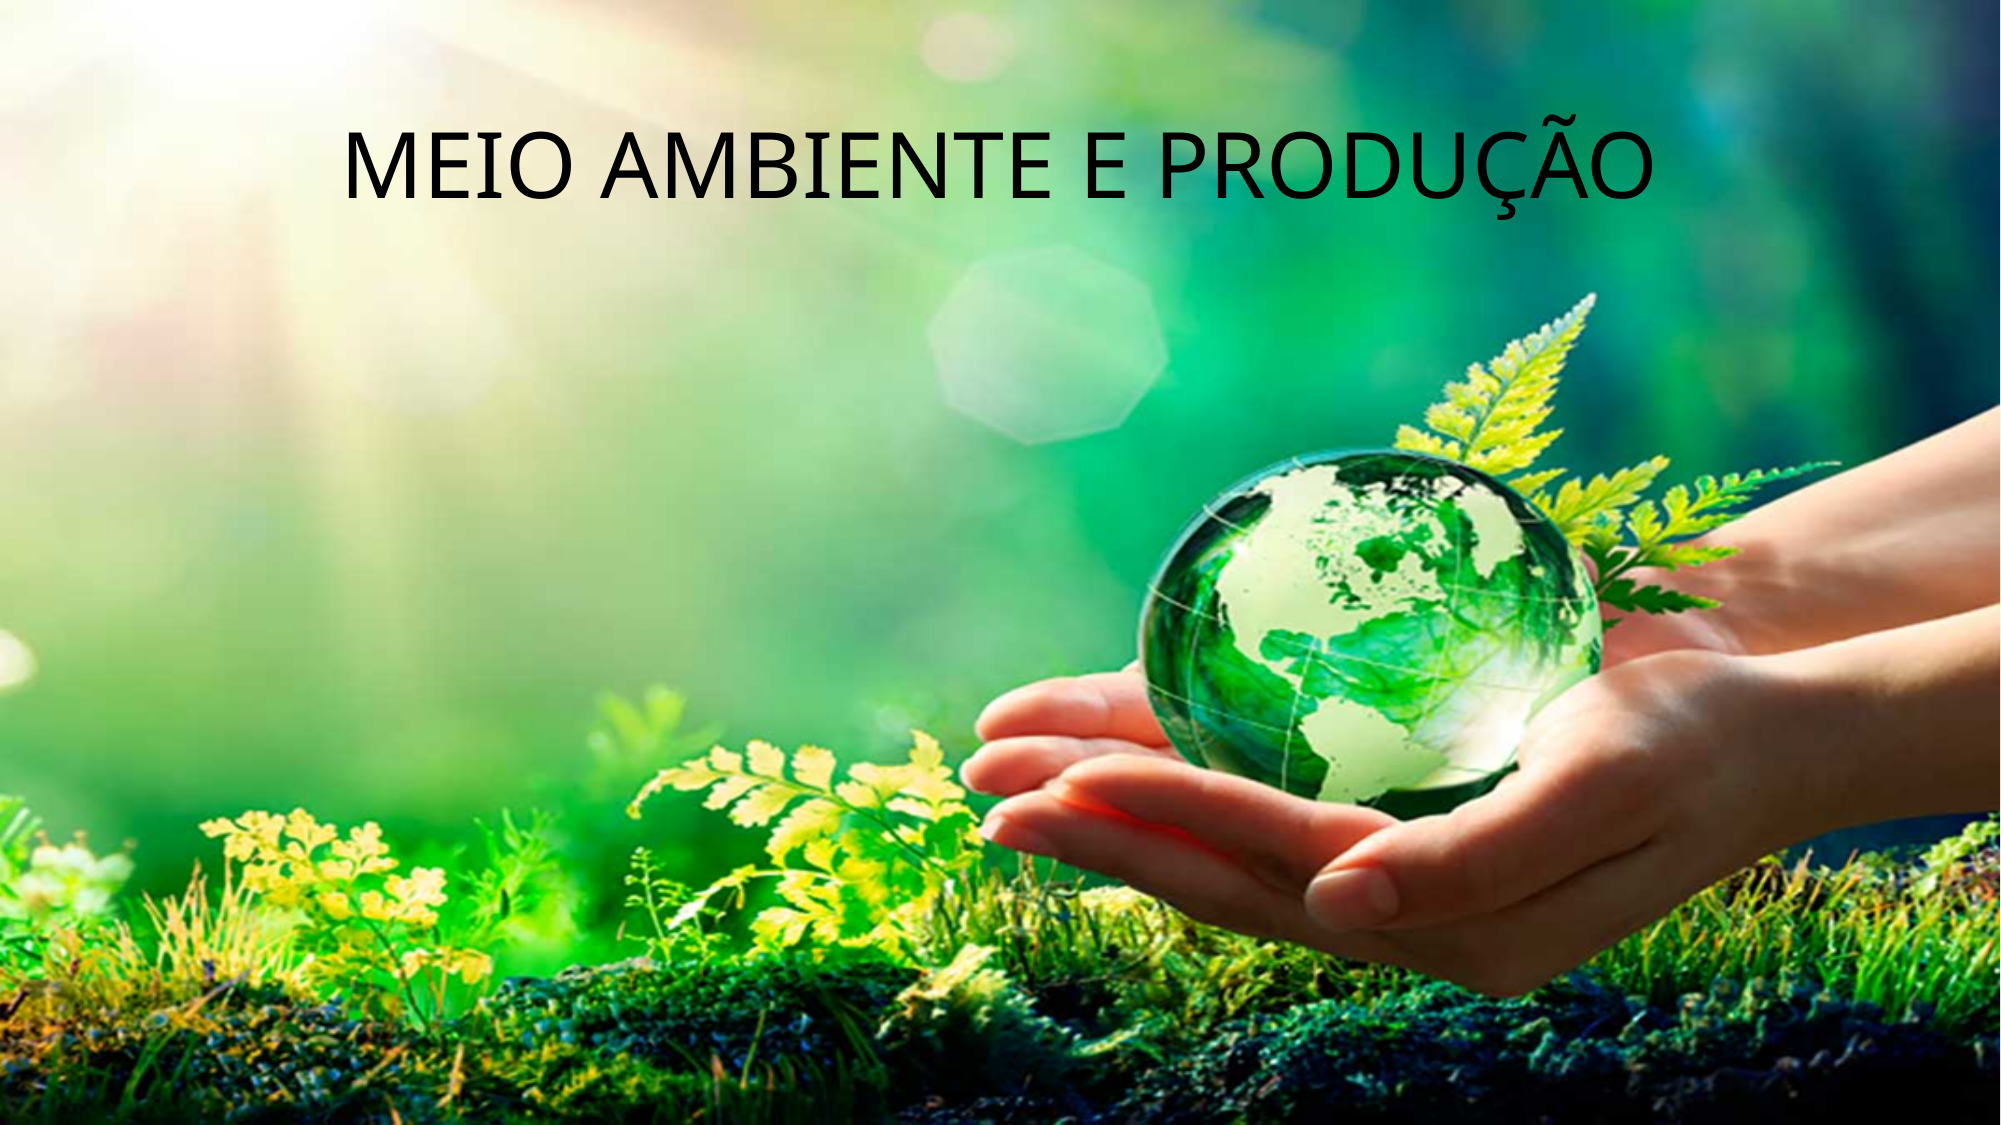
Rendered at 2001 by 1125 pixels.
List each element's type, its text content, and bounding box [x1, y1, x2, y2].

picture [1991, 180, 2001, 243]
title MEIO AMBIENTE E PRODUÇÃO [137, 59, 1863, 278]
picture [0, 0, 2001, 1125]
